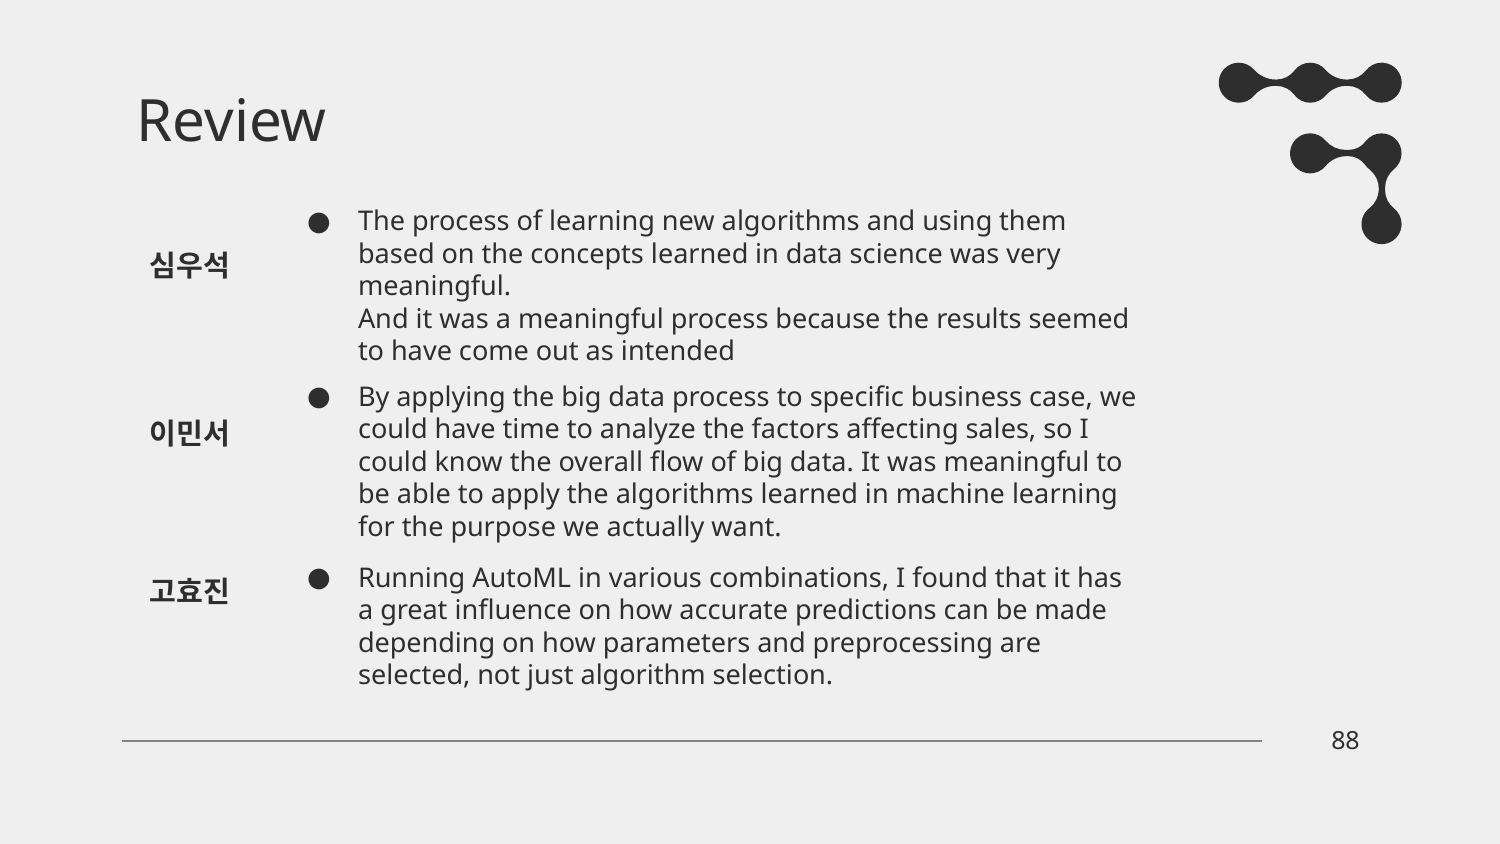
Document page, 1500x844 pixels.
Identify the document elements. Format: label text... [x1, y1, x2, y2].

subtitle The process of learning new algorithms and using them based on the concepts learned in data science was very meaningful. And it was a meaningful process because the results seemed to have come out as intended [268, 188, 1156, 341]
subtitle Running AutoML in various combinations, I found that it has a great influence on how accurate predictions can be made depending on how parameters and preprocessing are selected, not just algorithm selection. [268, 545, 1156, 697]
subtitle 심우석 [134, 236, 258, 293]
title Review [121, 86, 1103, 150]
subtitle By applying the big data process to specific business case, we could have time to analyze the factors affecting sales, so I could know the overall flow of big data. It was meaningful to be able to apply the algorithms learned in machine learning for the purpose we actually want. [268, 364, 1156, 516]
subtitle 고효진 [134, 563, 258, 619]
slide_number 88 [1312, 725, 1379, 758]
subtitle 이민서 [134, 405, 258, 461]
